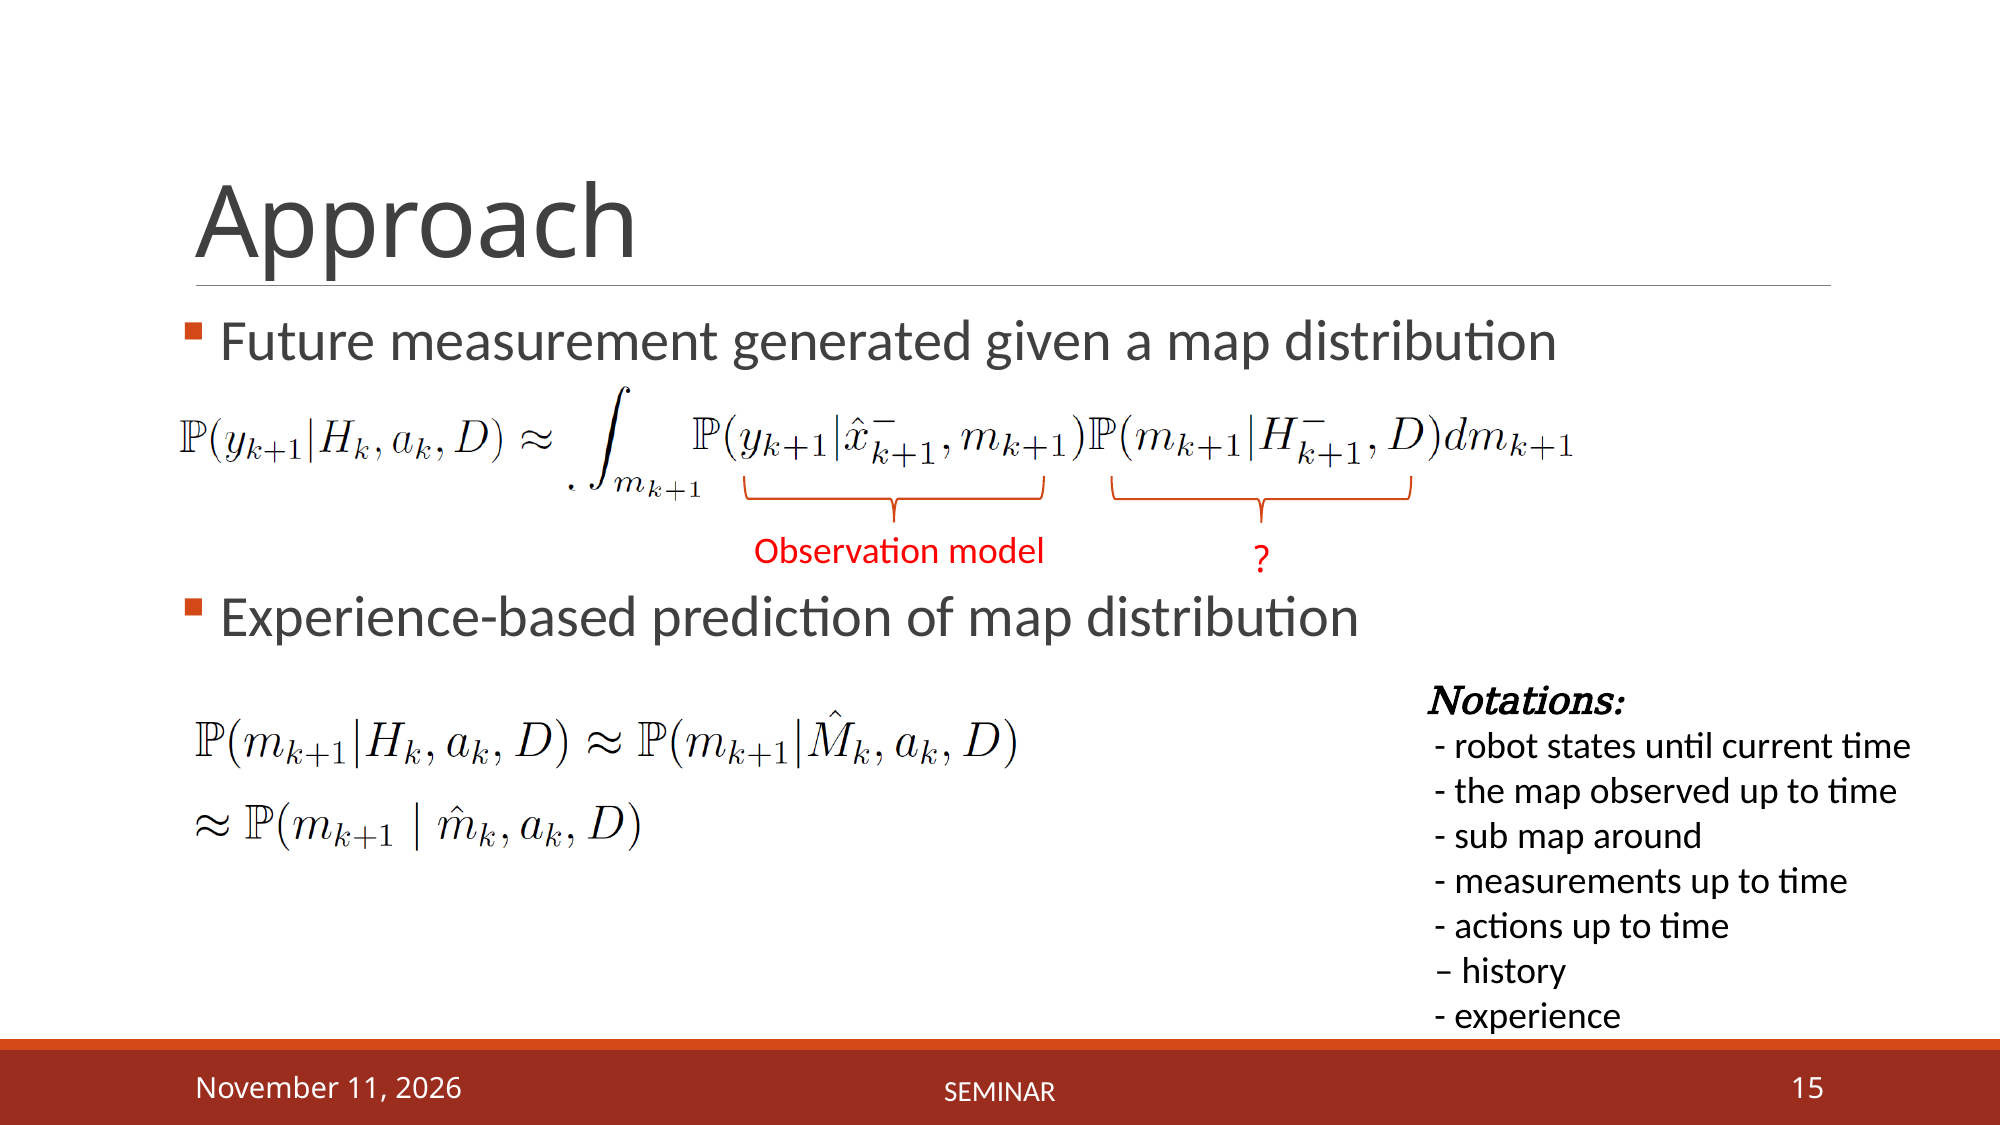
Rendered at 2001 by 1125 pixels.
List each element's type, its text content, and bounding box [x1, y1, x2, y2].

slide_number 15 [1624, 1059, 1840, 1120]
picture [169, 376, 1576, 508]
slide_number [180, 1059, 586, 1120]
list Future measurement generated given a map distribution Experience-based prediction of map distribution [180, 302, 1830, 963]
text_box ? [1077, 527, 1445, 587]
text_box Observation model [692, 519, 1060, 579]
title Approach [180, 47, 1830, 285]
picture [179, 786, 643, 862]
footer Seminar [604, 1059, 1396, 1120]
picture [187, 703, 1022, 780]
